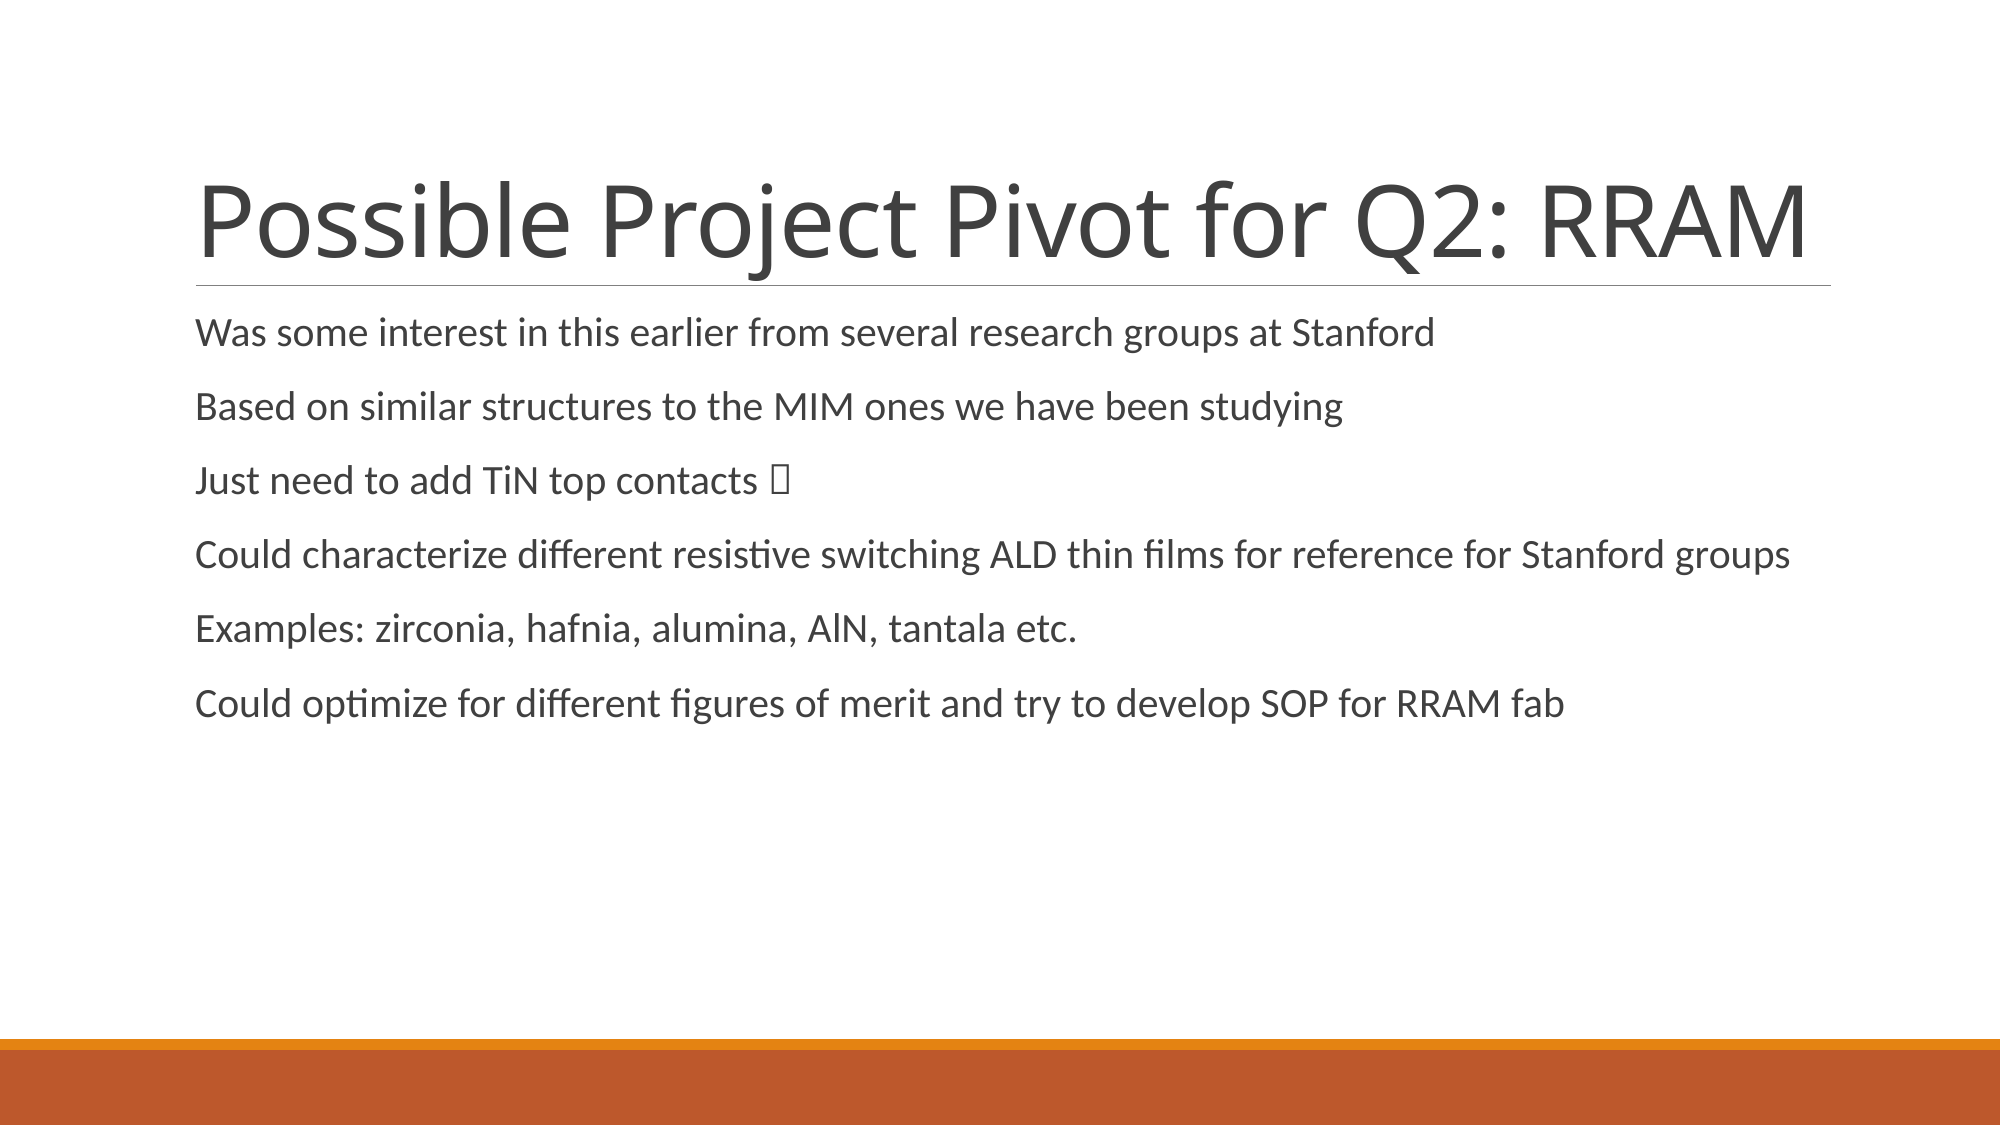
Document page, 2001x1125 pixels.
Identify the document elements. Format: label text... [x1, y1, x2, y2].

title Possible Project Pivot for Q2: RRAM [180, 47, 1830, 285]
list Was some interest in this earlier from several research groups at Stanford Based on similar structures to the MIM ones we have been studying Just need to add TiN top contacts  Could characterize different resistive switching ALD thin films for reference for Stanford groups Examples: zirconia, hafnia, alumina, AlN, tantala etc. Could optimize for different figures of merit and try to develop SOP for RRAM fab [180, 302, 1830, 963]
